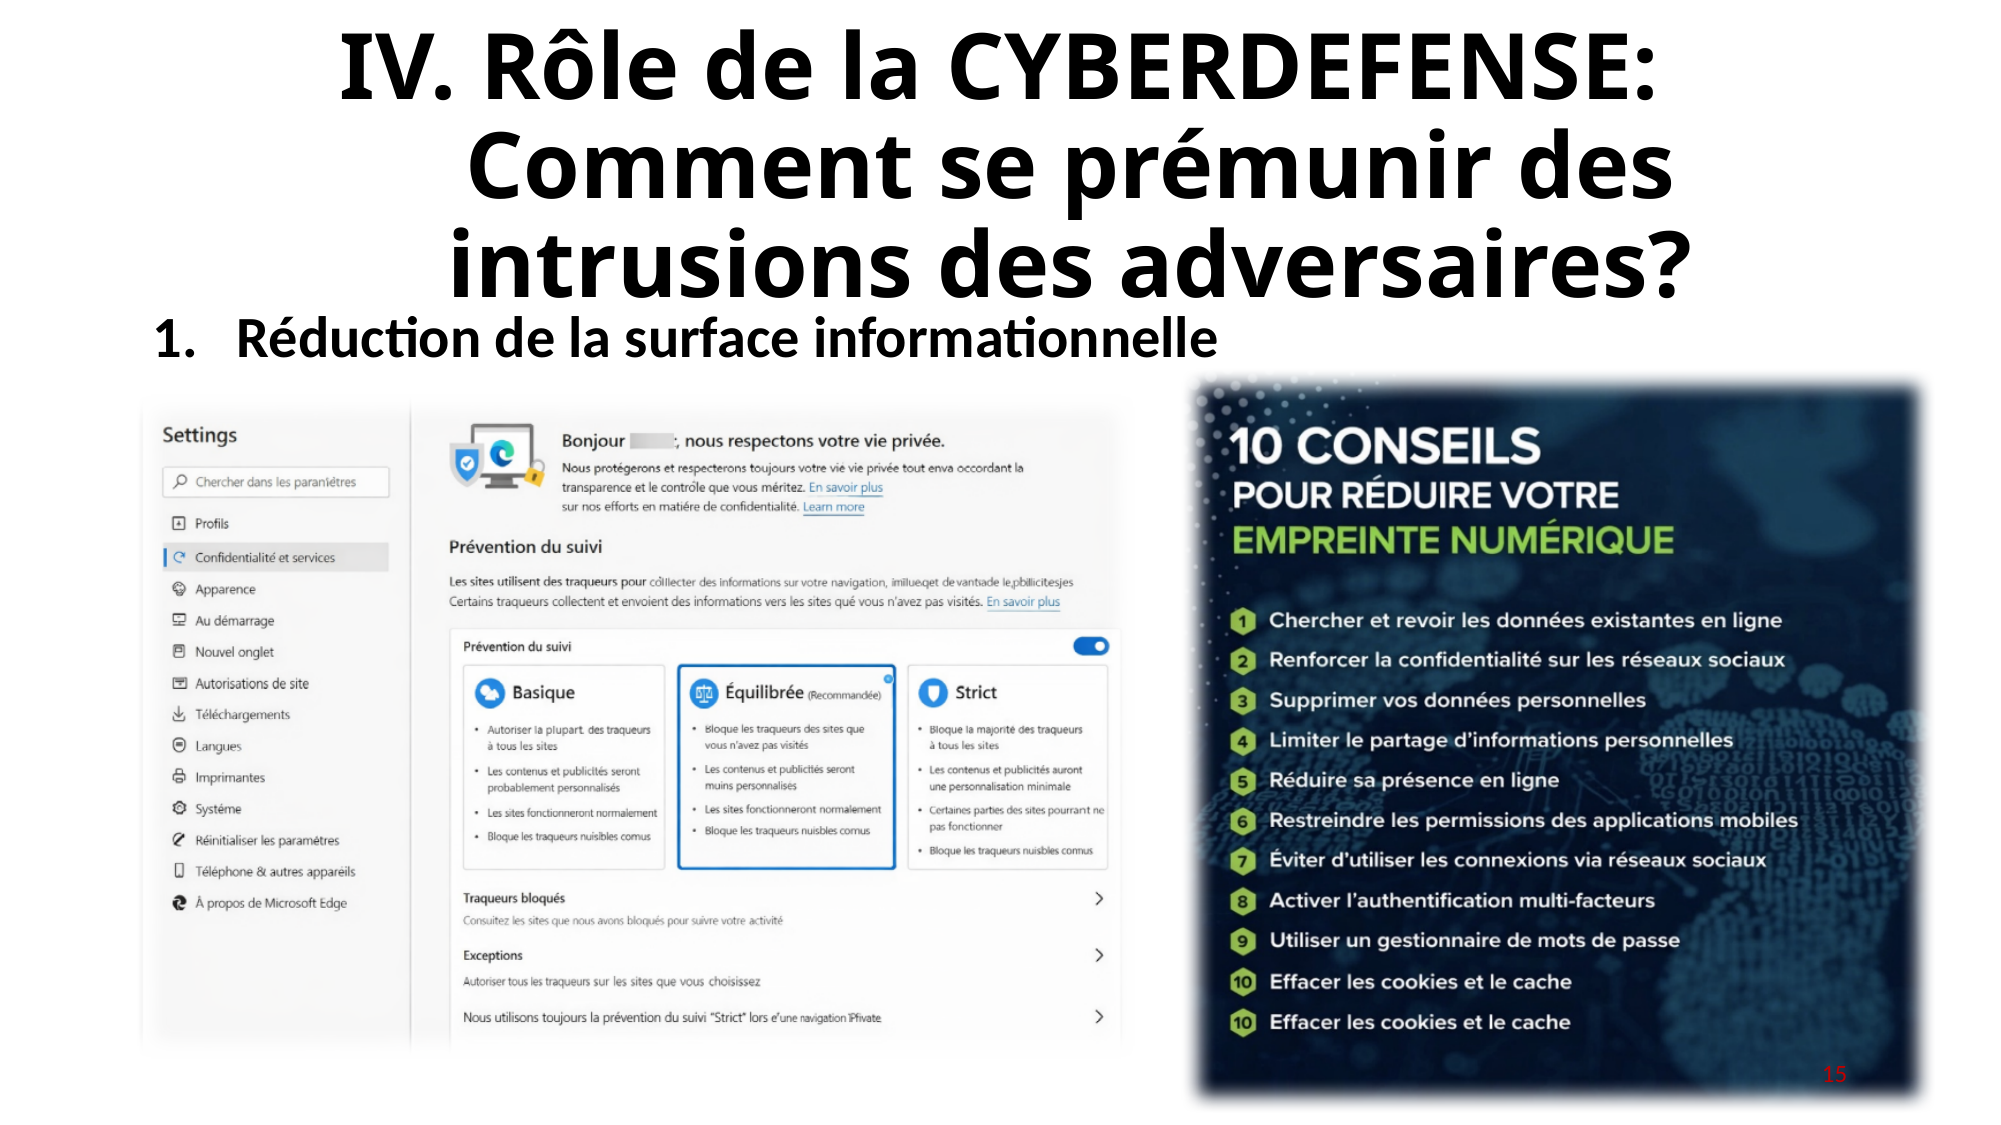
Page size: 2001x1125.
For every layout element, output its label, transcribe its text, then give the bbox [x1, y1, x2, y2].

title Rôle de la CYBERDEFENSE: Comment se prémunir des intrusions des adversaires? [137, 59, 1863, 278]
list Réduction de la surface informationnelle [137, 299, 1863, 1014]
picture [1181, 368, 1937, 1115]
picture [137, 394, 1135, 1059]
